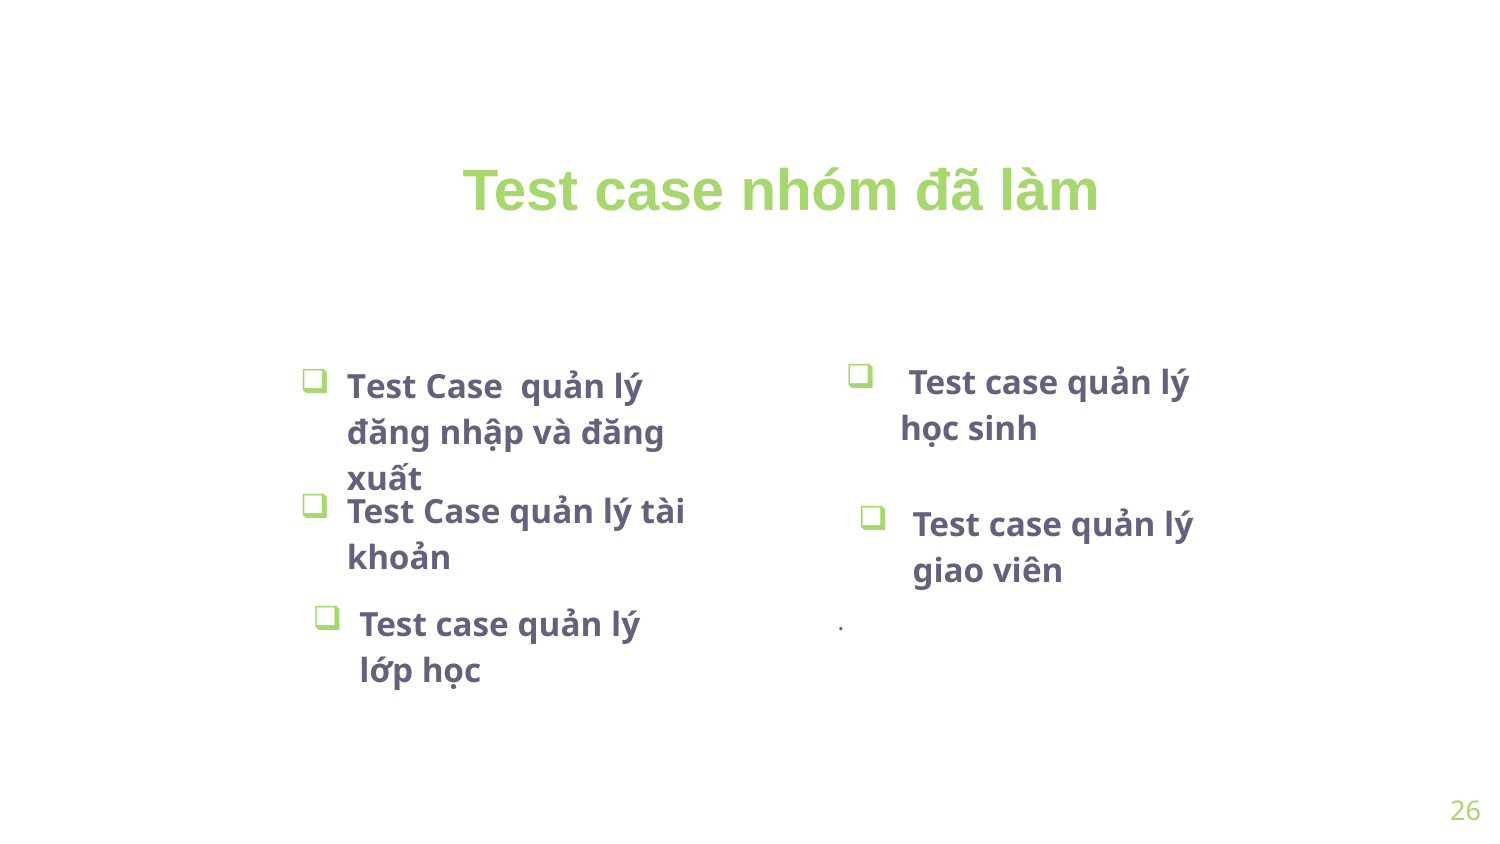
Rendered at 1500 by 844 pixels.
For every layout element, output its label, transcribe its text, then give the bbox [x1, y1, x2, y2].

title Test case nhóm đã làm [125, 84, 1438, 223]
list Test case quản lý học sinh [825, 296, 1213, 449]
slide_number 26 [1391, 779, 1482, 844]
list Test case quản lý lớp học [312, 596, 700, 703]
list Test Case quản lý tài khoản [300, 484, 688, 553]
list Test case quản lý giao viên . [837, 496, 1225, 635]
list Test Case quản lý đăng nhập và đăng xuất [300, 359, 688, 478]
